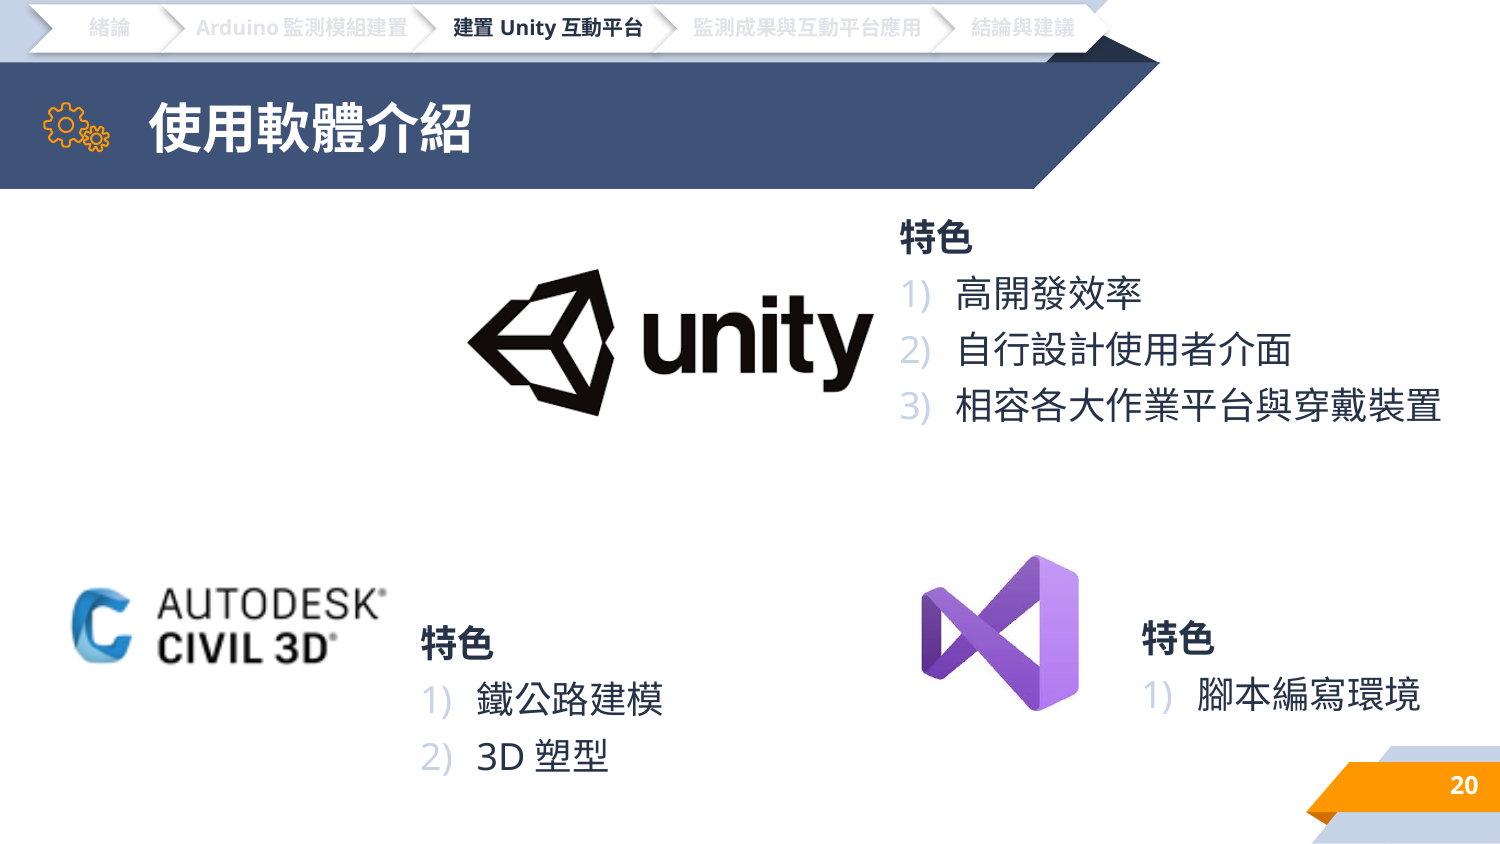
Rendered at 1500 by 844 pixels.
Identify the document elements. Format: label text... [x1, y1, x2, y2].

picture [50, 472, 468, 780]
text_box 特色 高開發效率 自行設計使用者介面 相容各大作業平台與穿戴裝置 [884, 208, 1463, 478]
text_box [44, 103, 109, 152]
picture [920, 555, 1079, 711]
text_box 特色 鐵公路建模 3D塑型 [405, 585, 772, 801]
picture [466, 269, 874, 417]
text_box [28, 4, 1111, 53]
text_box 特色 腳本編寫環境 [1126, 563, 1467, 756]
title 使用軟體介紹 [133, 64, 1035, 190]
slide_number 20 [1249, 760, 1494, 813]
